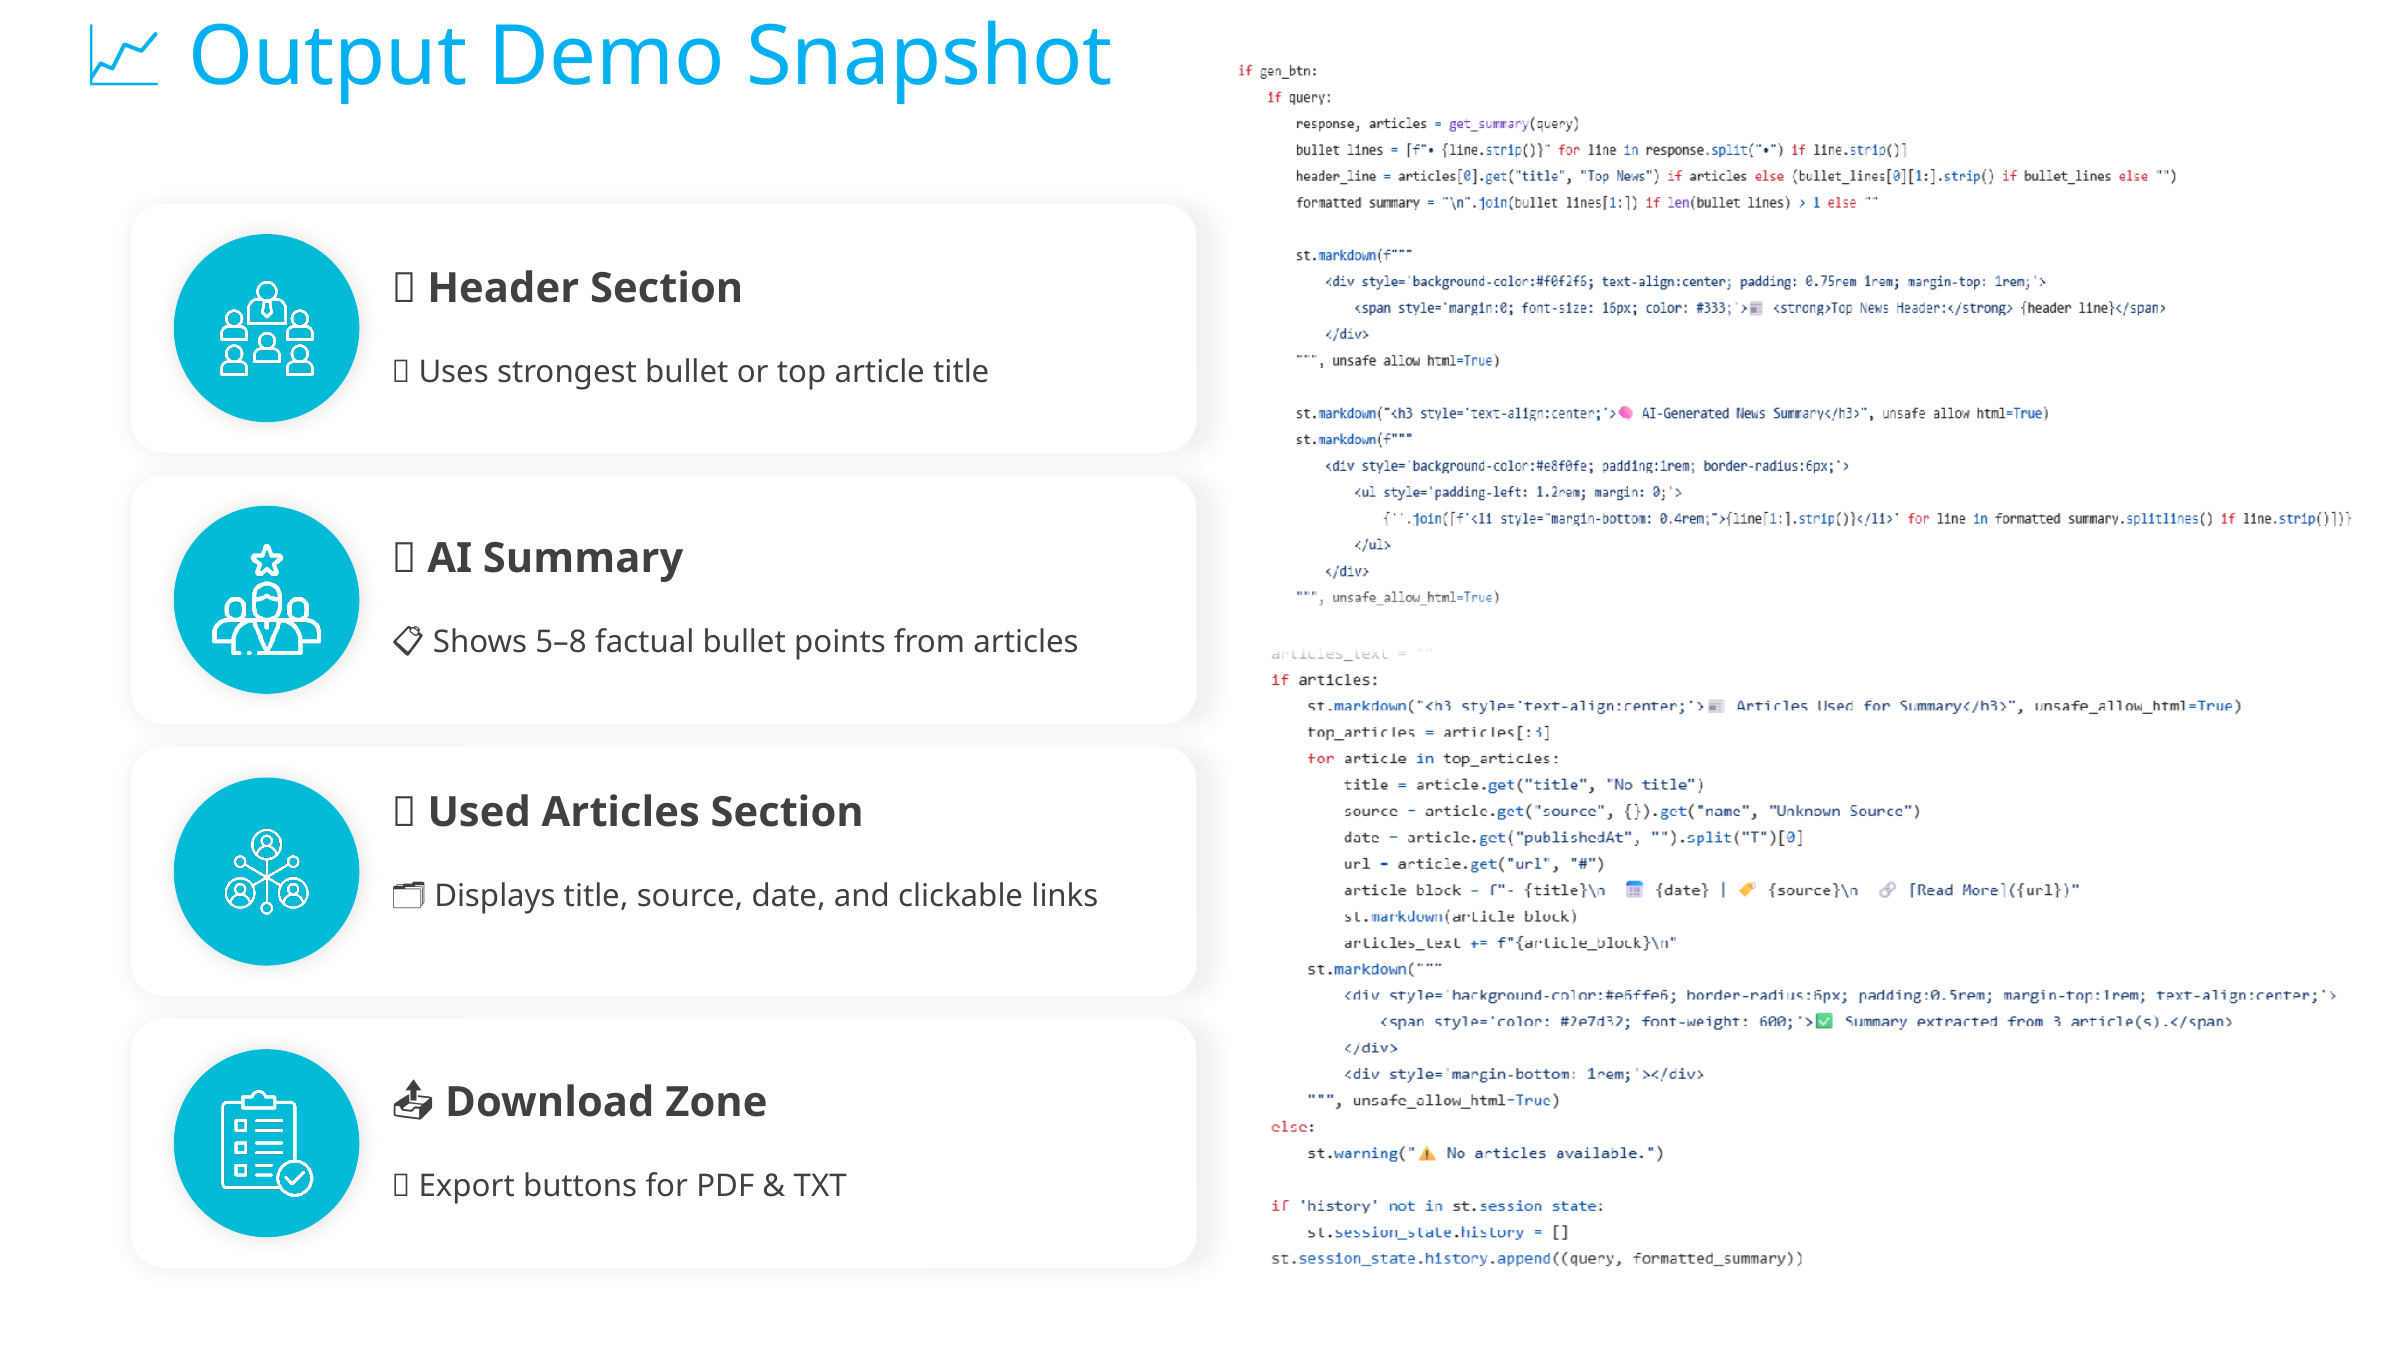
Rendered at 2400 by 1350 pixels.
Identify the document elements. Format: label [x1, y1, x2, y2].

text_box [0, 0, 2373, 1289]
